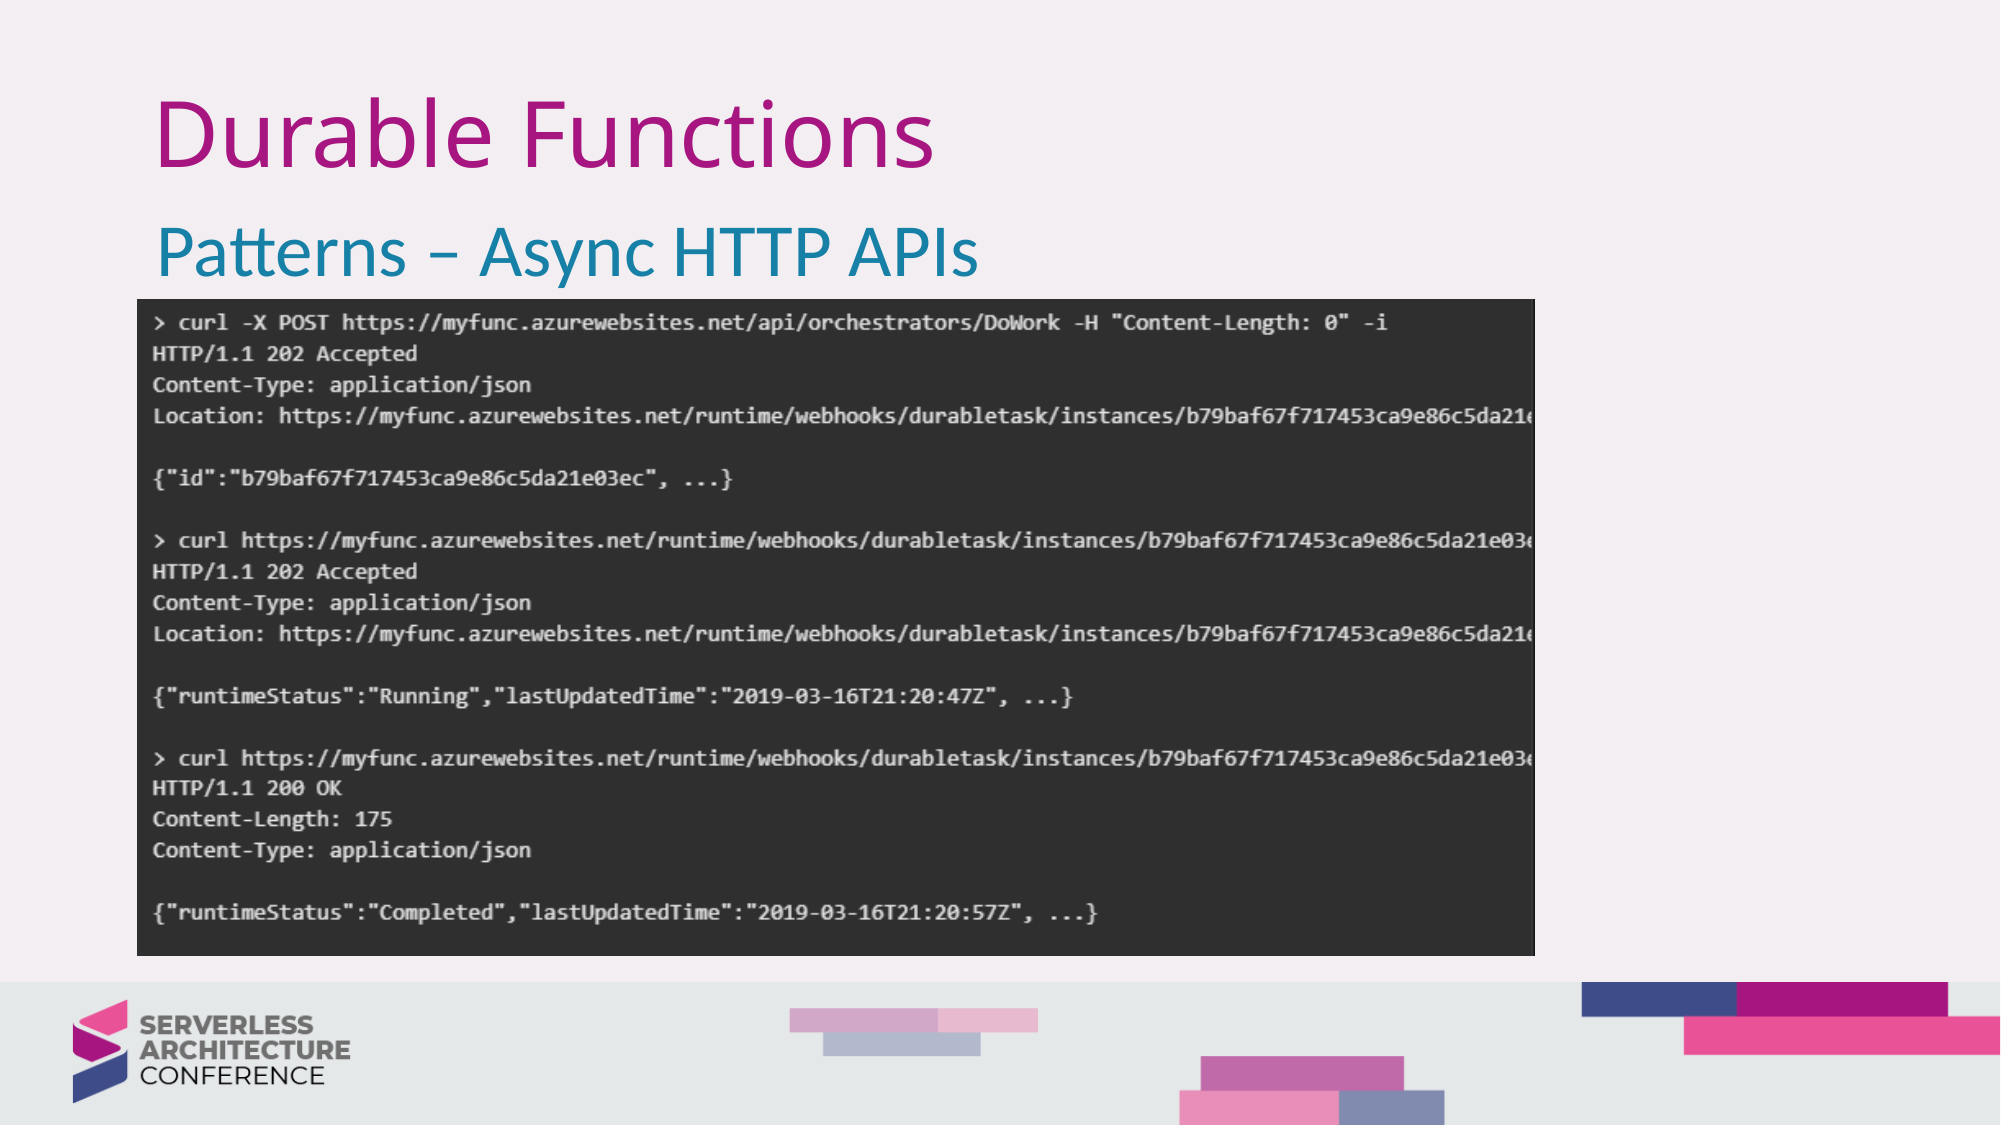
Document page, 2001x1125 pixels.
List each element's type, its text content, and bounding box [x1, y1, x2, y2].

text_box Patterns – Async HTTP APIs [142, 193, 996, 299]
title Durable Functions [137, 29, 1863, 247]
picture [0, 0, 2001, 1125]
